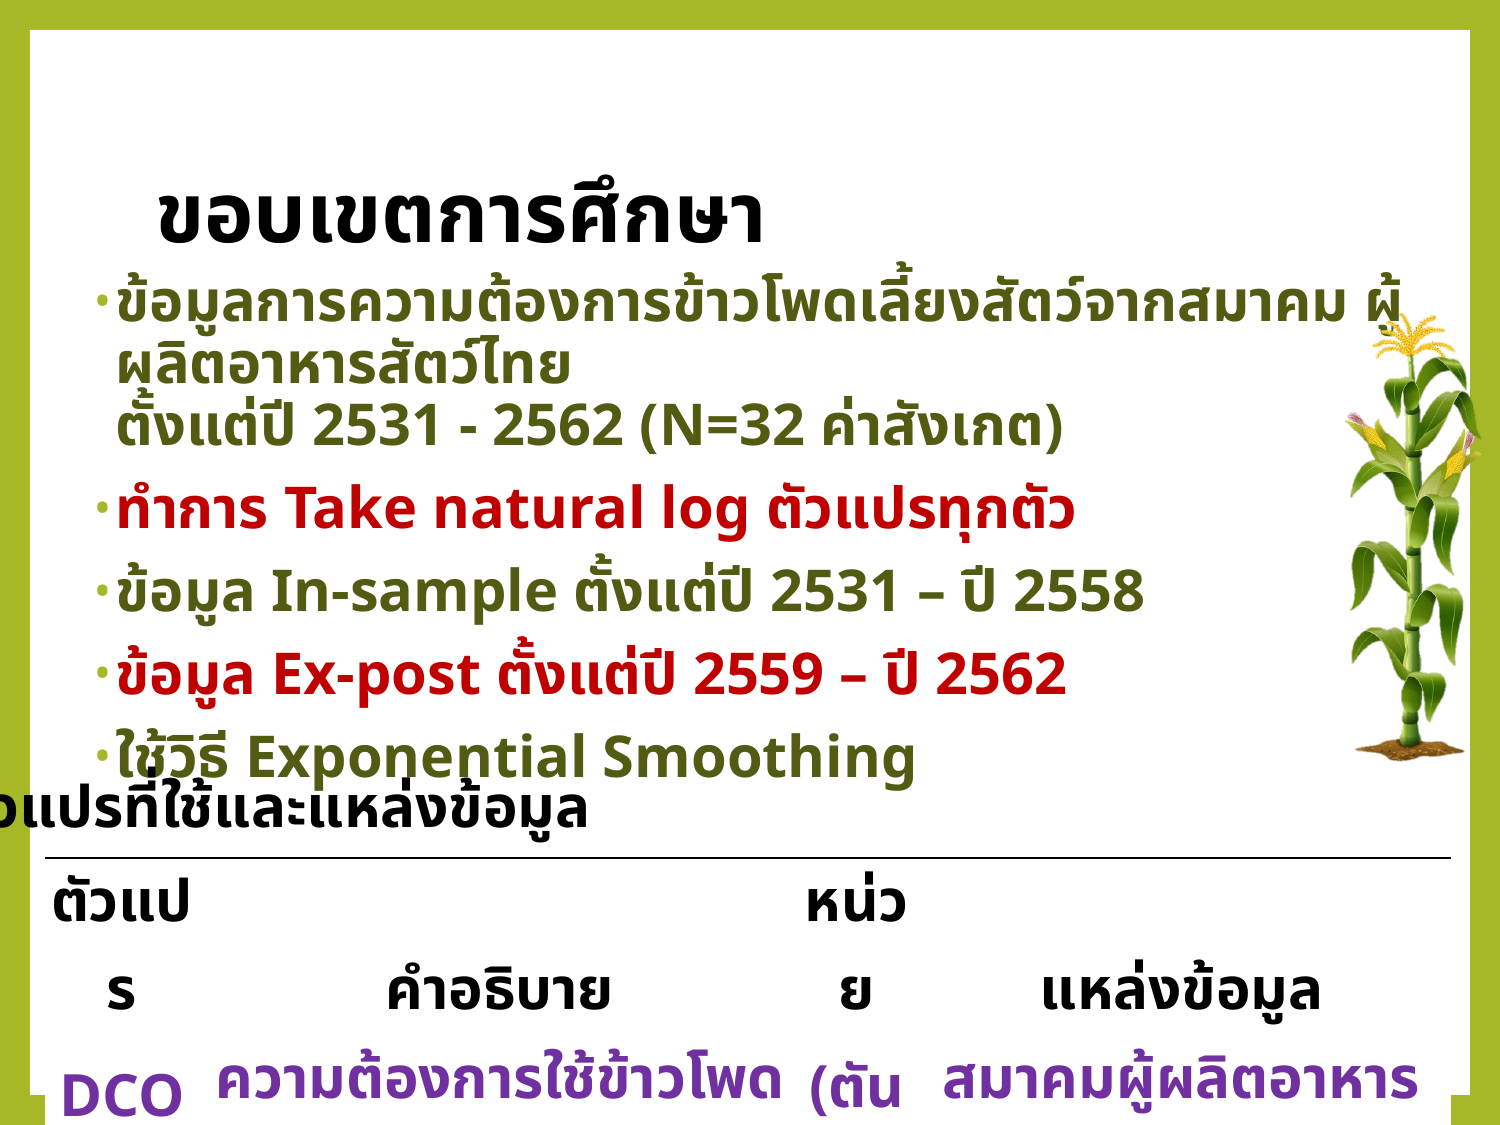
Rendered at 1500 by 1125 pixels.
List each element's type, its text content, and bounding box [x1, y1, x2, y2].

table_cell DCORN [45, 1036, 199, 1125]
table_header ตัวแปร [45, 859, 199, 1036]
table_cell (ตัน) [801, 1036, 913, 1125]
table_cell สมาคมผู้ผลิตอาหารสัตว์ไทย [913, 1036, 1451, 1125]
table_header แหล่งข้อมูล [913, 859, 1451, 1036]
picture [1245, 302, 1500, 763]
table_cell ความต้องการใช้ข้าวโพดเลี้ยงสัตว์ [199, 1036, 801, 1125]
table_header หน่วย [801, 859, 913, 1036]
title ขอบเขตการศึกษา [140, 99, 1356, 323]
list ข้อมูลการความต้องการข้าวโพดเลี้ยงสัตว์จากสมาคม ผู้ผลิตอาหารสัตว์ไทย ตั้งแต่ปี 2531 - 2562 (N=32 ค่าสังเกต) ทำการ Take natural log ตัวแปรทุกตัว ข้อมูล In-sample ตั้งแต่ปี 2531 – ปี 2558 ข้อมูล Ex-post ตั้งแต่ปี 2559 – ปี 2562 ใช้วิธี Exponential Smoothing [73, 264, 1424, 801]
text_box ตัวแปรที่ใช้และแหล่งข้อมูล [0, 762, 606, 847]
table_header คำอธิบาย [199, 859, 801, 1036]
